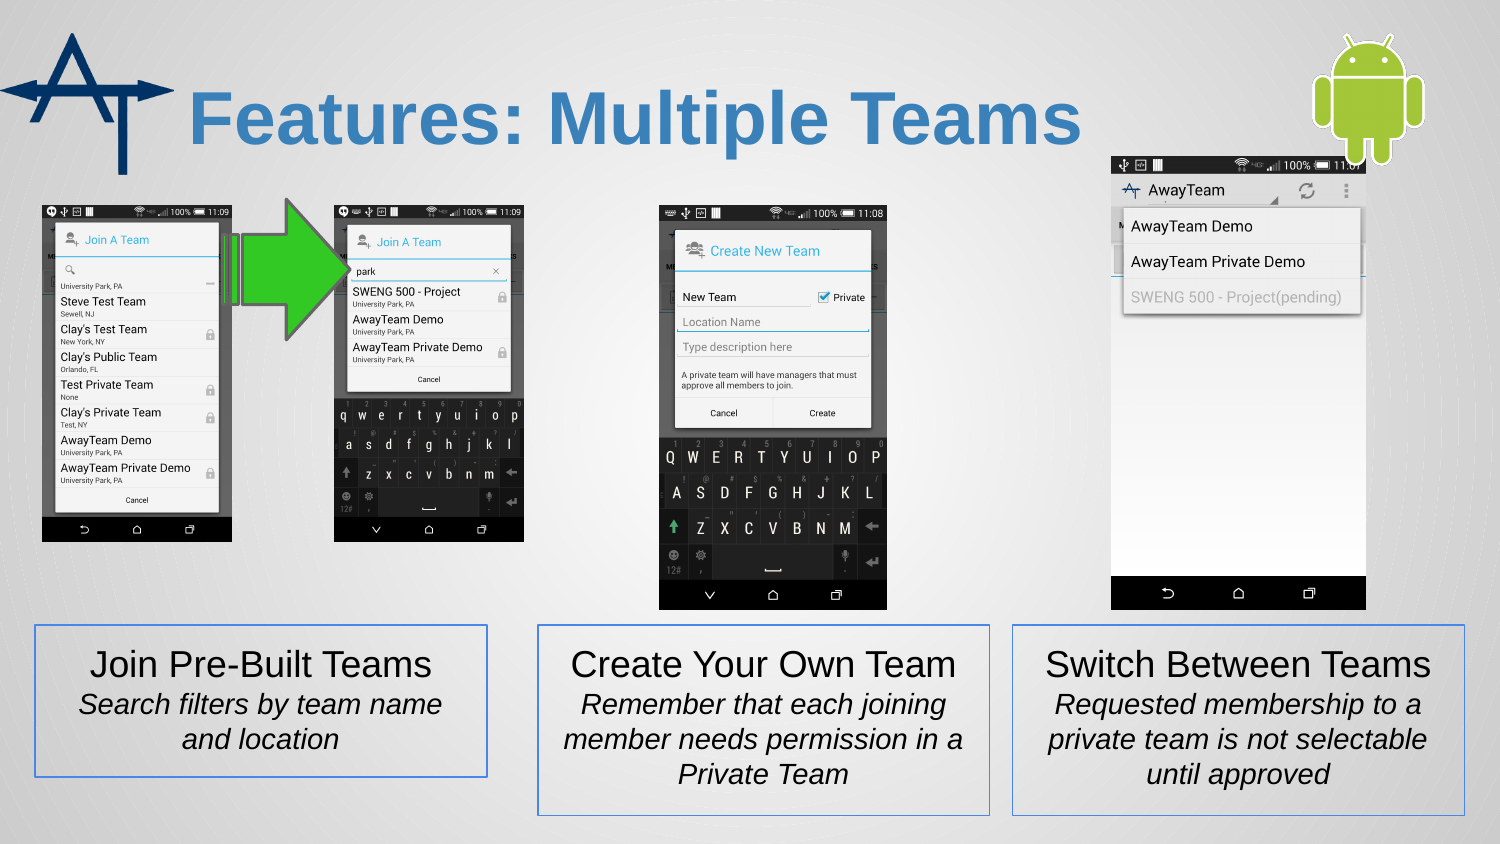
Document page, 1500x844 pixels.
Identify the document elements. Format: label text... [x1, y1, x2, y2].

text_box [1012, 156, 1465, 816]
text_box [537, 205, 990, 816]
picture [1311, 33, 1426, 167]
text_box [34, 198, 524, 778]
picture [0, 33, 175, 175]
title Features: Multiple Teams [175, 33, 1310, 175]
